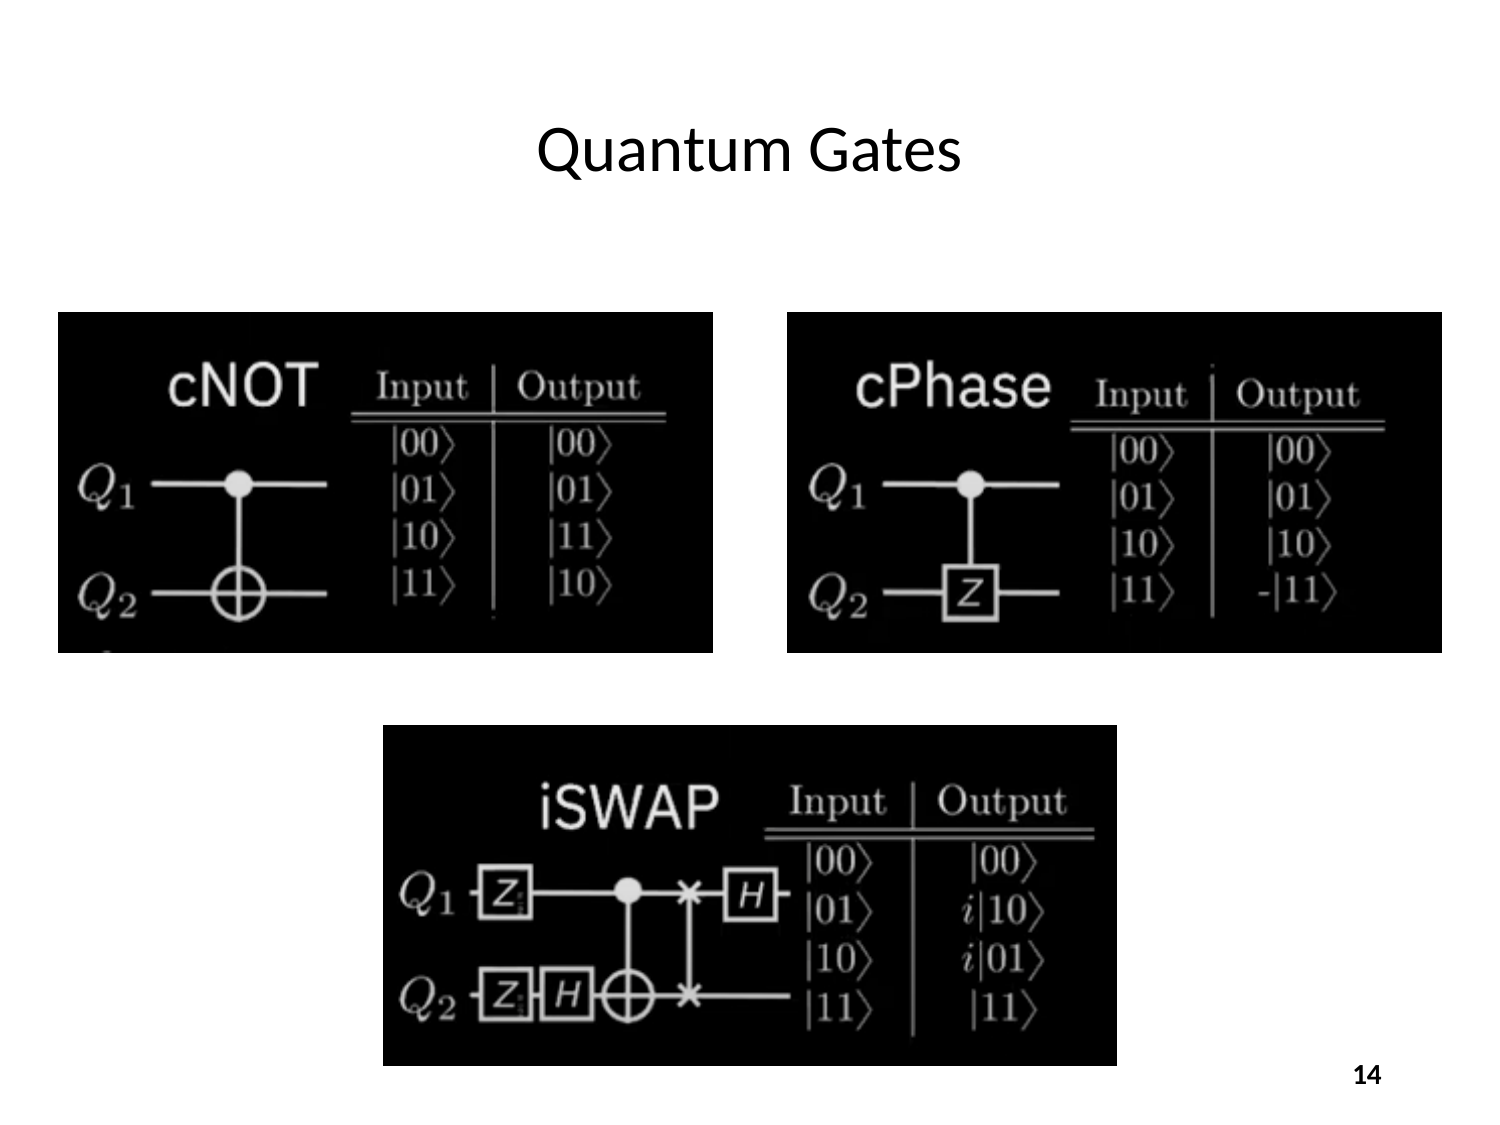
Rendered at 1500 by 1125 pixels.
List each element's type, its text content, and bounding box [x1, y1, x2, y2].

picture [382, 725, 1117, 1066]
picture [787, 312, 1442, 653]
title Quantum Gates [103, 59, 1397, 241]
slide_number 14 [1059, 1042, 1397, 1103]
picture [58, 312, 713, 653]
